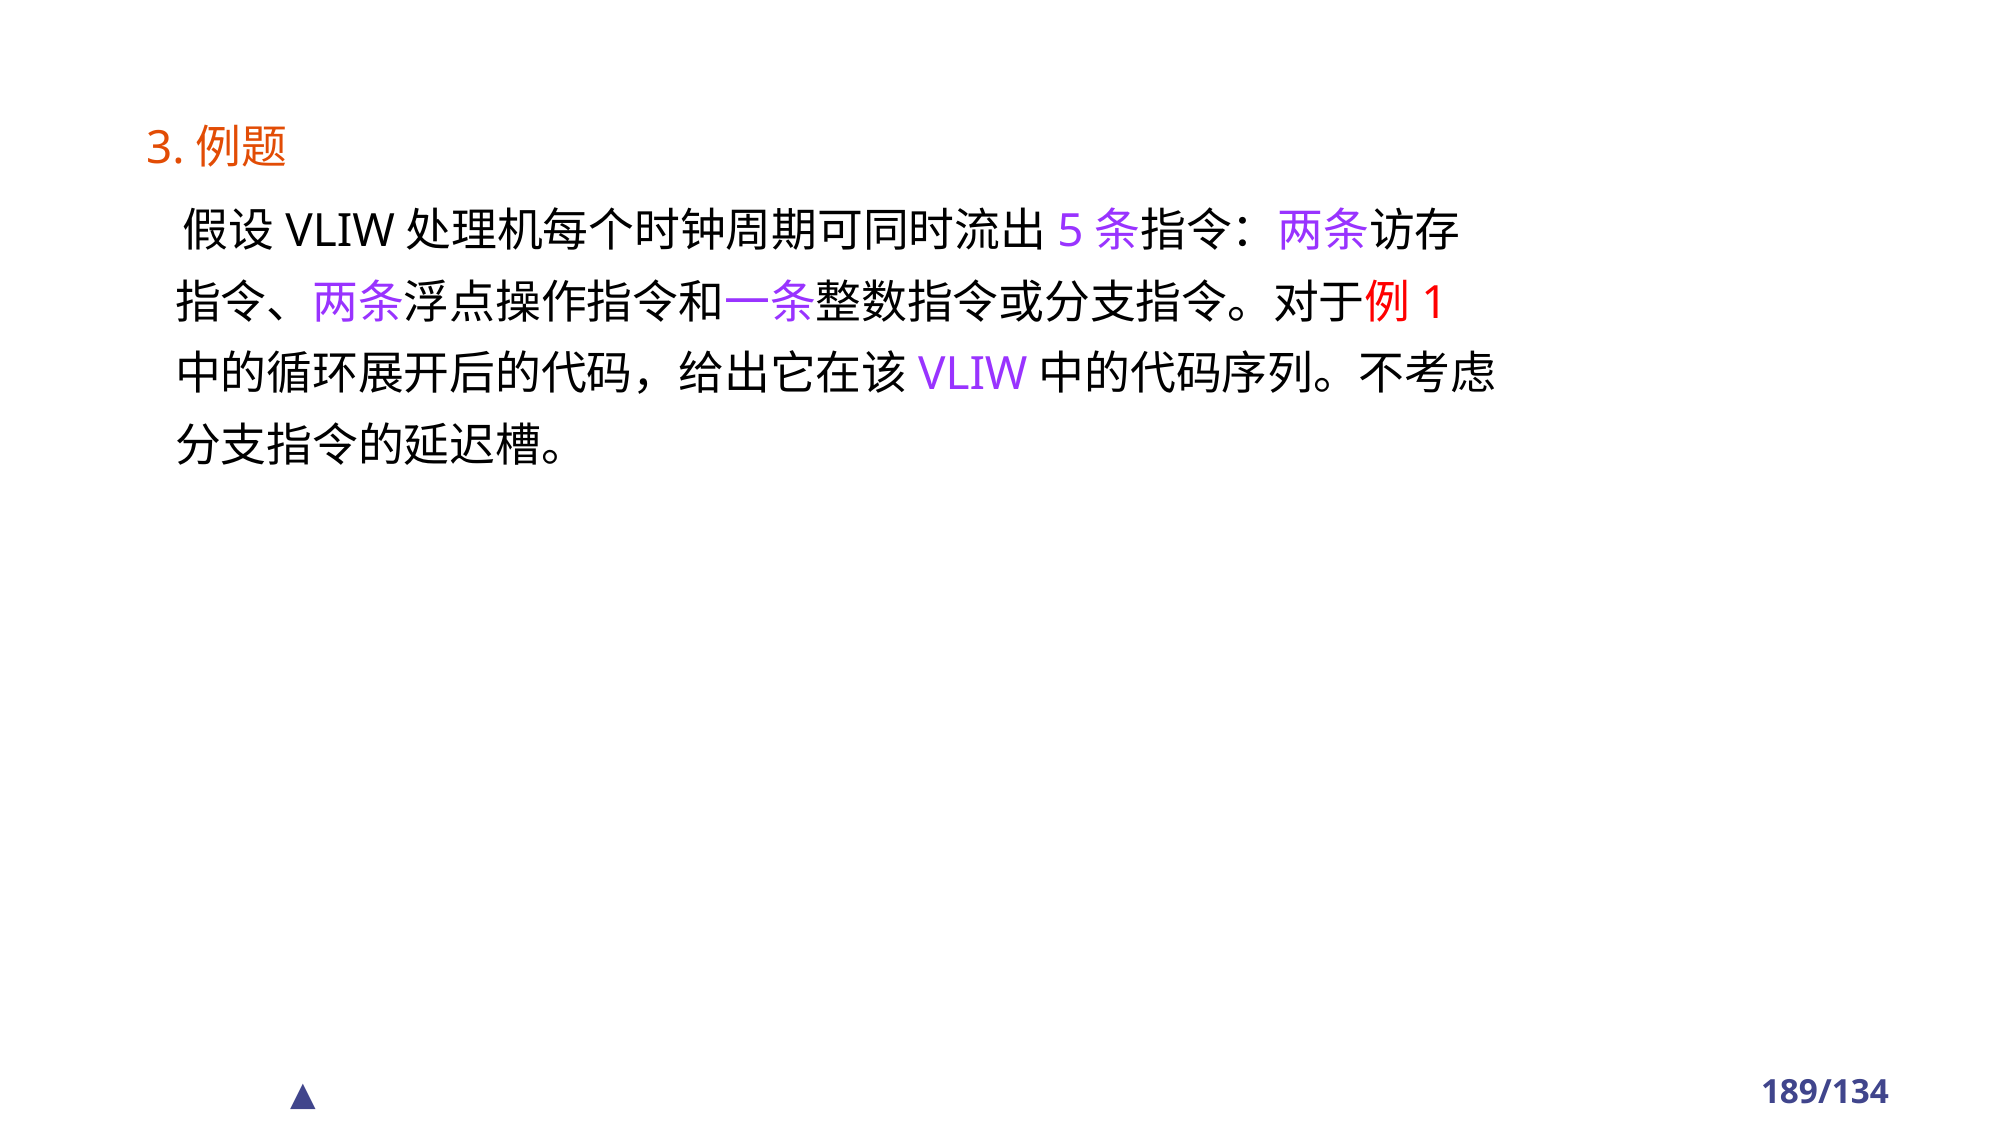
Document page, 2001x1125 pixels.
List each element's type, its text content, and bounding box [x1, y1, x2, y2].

list 3.例题 假设VLIW处理机每个时钟周期可同时流出5条指令：两条访存指令、两条浮点操作指令和一条整数指令或分支指令。对于例1中的循环展开后的代码，给出它在该VLIW中的代码序列。不考虑分支指令的延迟槽。 [85, 76, 1513, 622]
